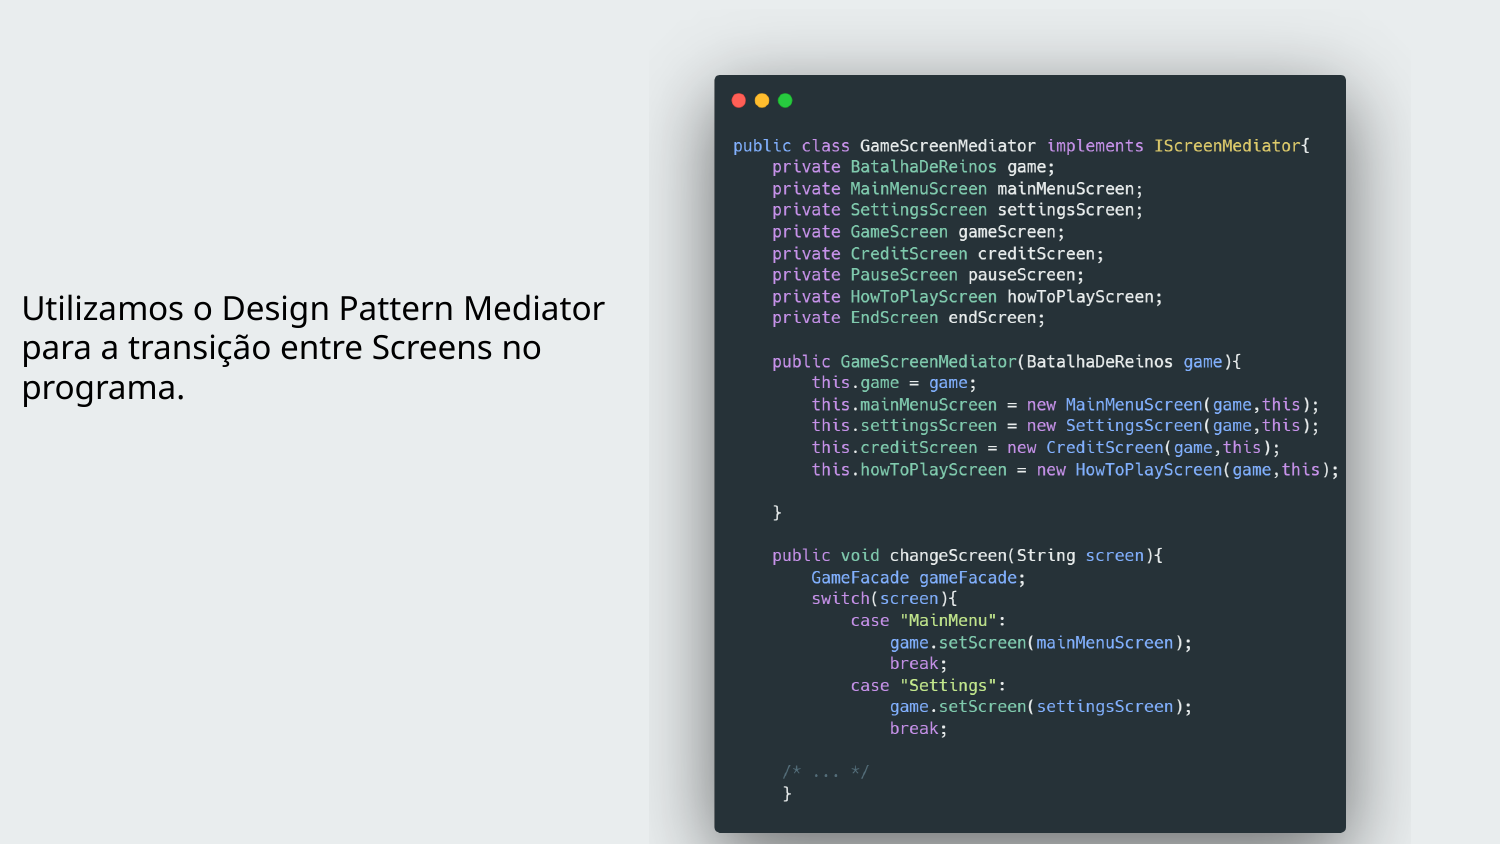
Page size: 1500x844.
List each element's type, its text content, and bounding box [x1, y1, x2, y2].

text_box Utilizamos o Design Pattern Mediator para a transição entre Screens no programa. [6, 271, 644, 422]
picture [649, 8, 1411, 844]
